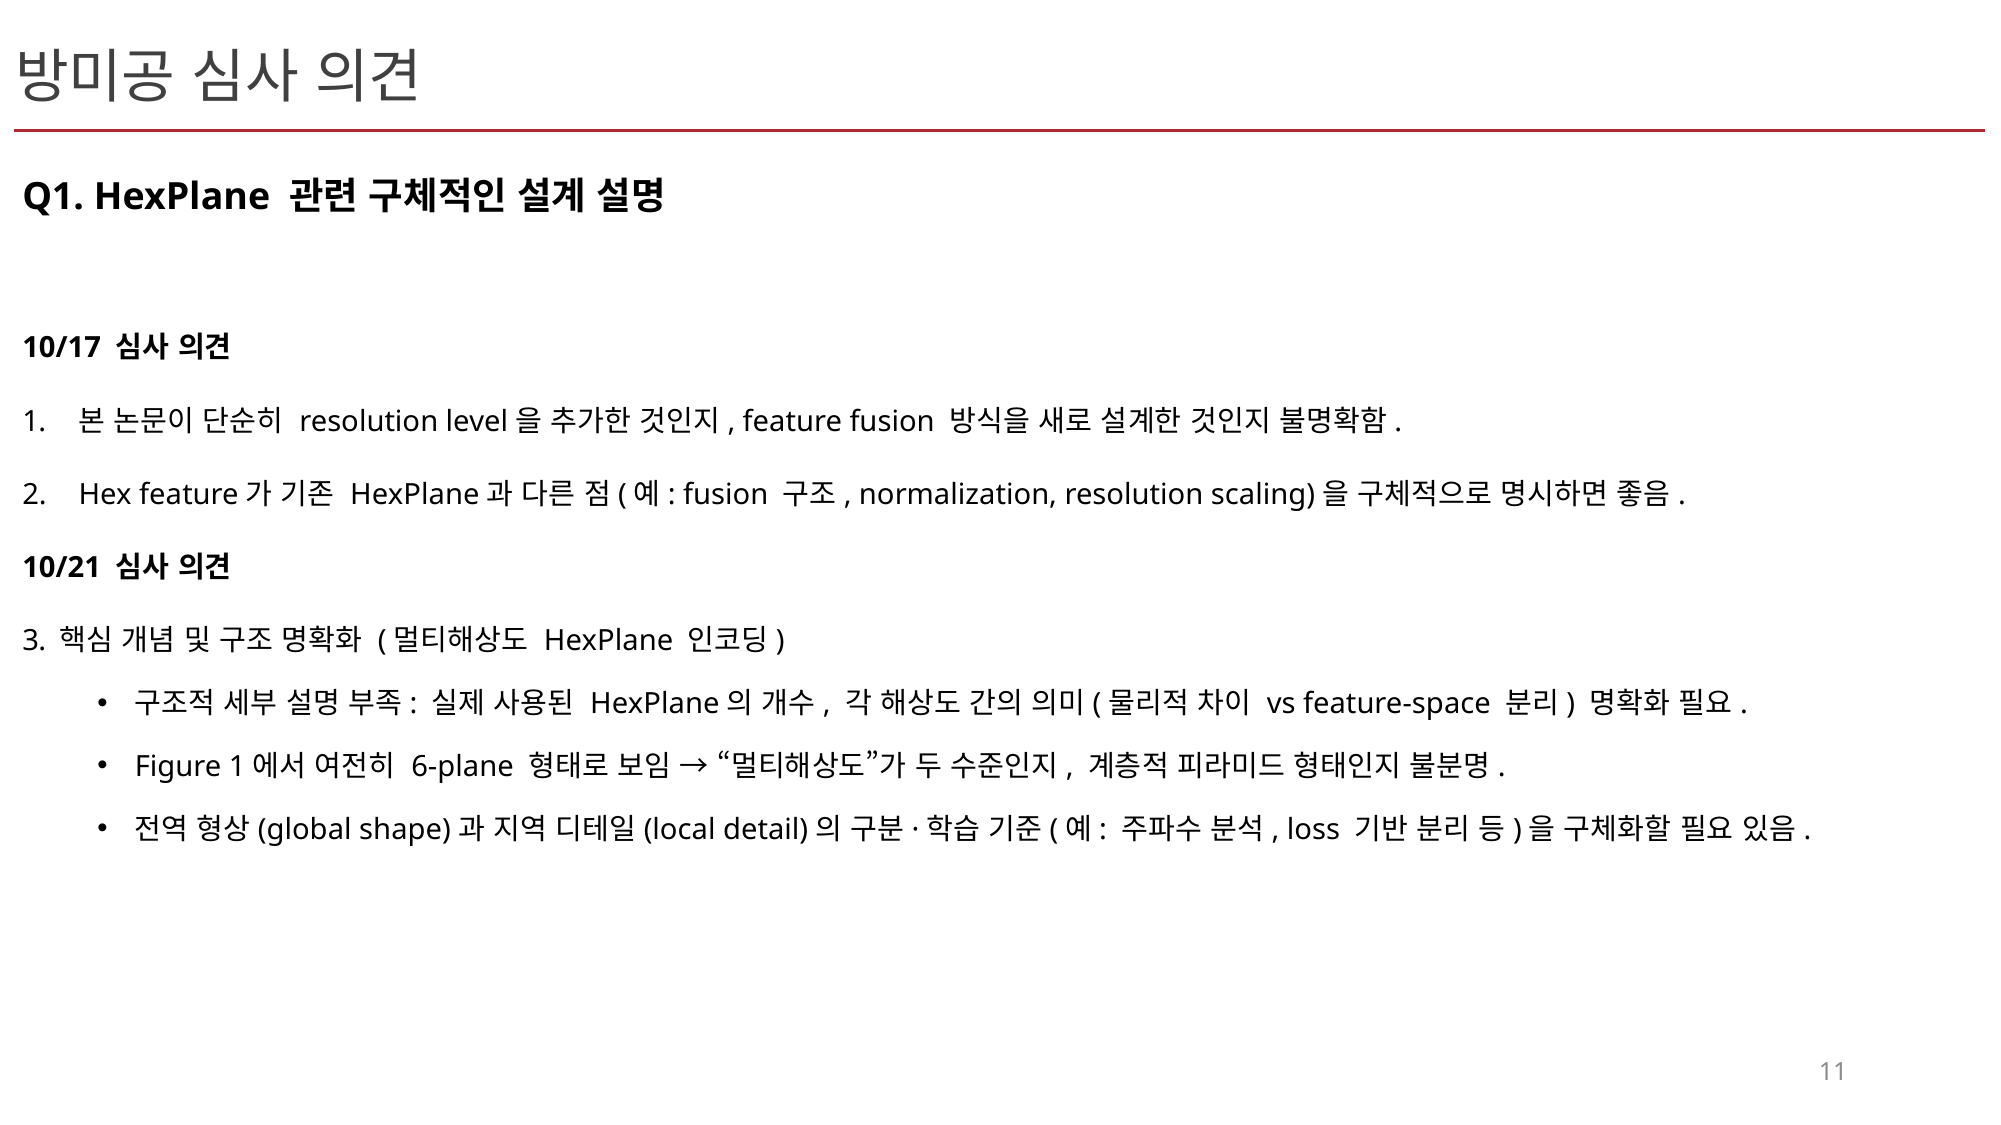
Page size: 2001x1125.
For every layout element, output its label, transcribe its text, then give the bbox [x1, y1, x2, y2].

title 방미공 심사 의견 [0, 0, 2000, 157]
list Q1. HexPlane 관련 구체적인 설계 설명 10/17 심사 의견 본 논문이 단순히 resolution level을 추가한 것인지, feature fusion 방식을 새로 설계한 것인지 불명확함. Hex feature가 기존 HexPlane과 다른 점(예: fusion 구조, normalization, resolution scaling)을 구체적으로 명시하면 좋음. 10/21 심사 의견 핵심 개념 및 구조 명확화 (멀티해상도 HexPlane 인코딩) 구조적 세부 설명 부족: 실제 사용된 HexPlane의 개수, 각 해상도 간의 의미(물리적 차이 vs feature-space 분리) 명확화 필요. Figure 1에서 여전히 6-plane 형태로 보임 → “멀티해상도”가 두 수준인지, 계층적 피라미드 형태인지 불분명. 전역 형상(global shape)과 지역 디테일(local detail)의 구분·학습 기준(예: 주파수 분석, loss 기반 분리 등)을 구체화할 필요 있음. [7, 141, 1993, 1115]
